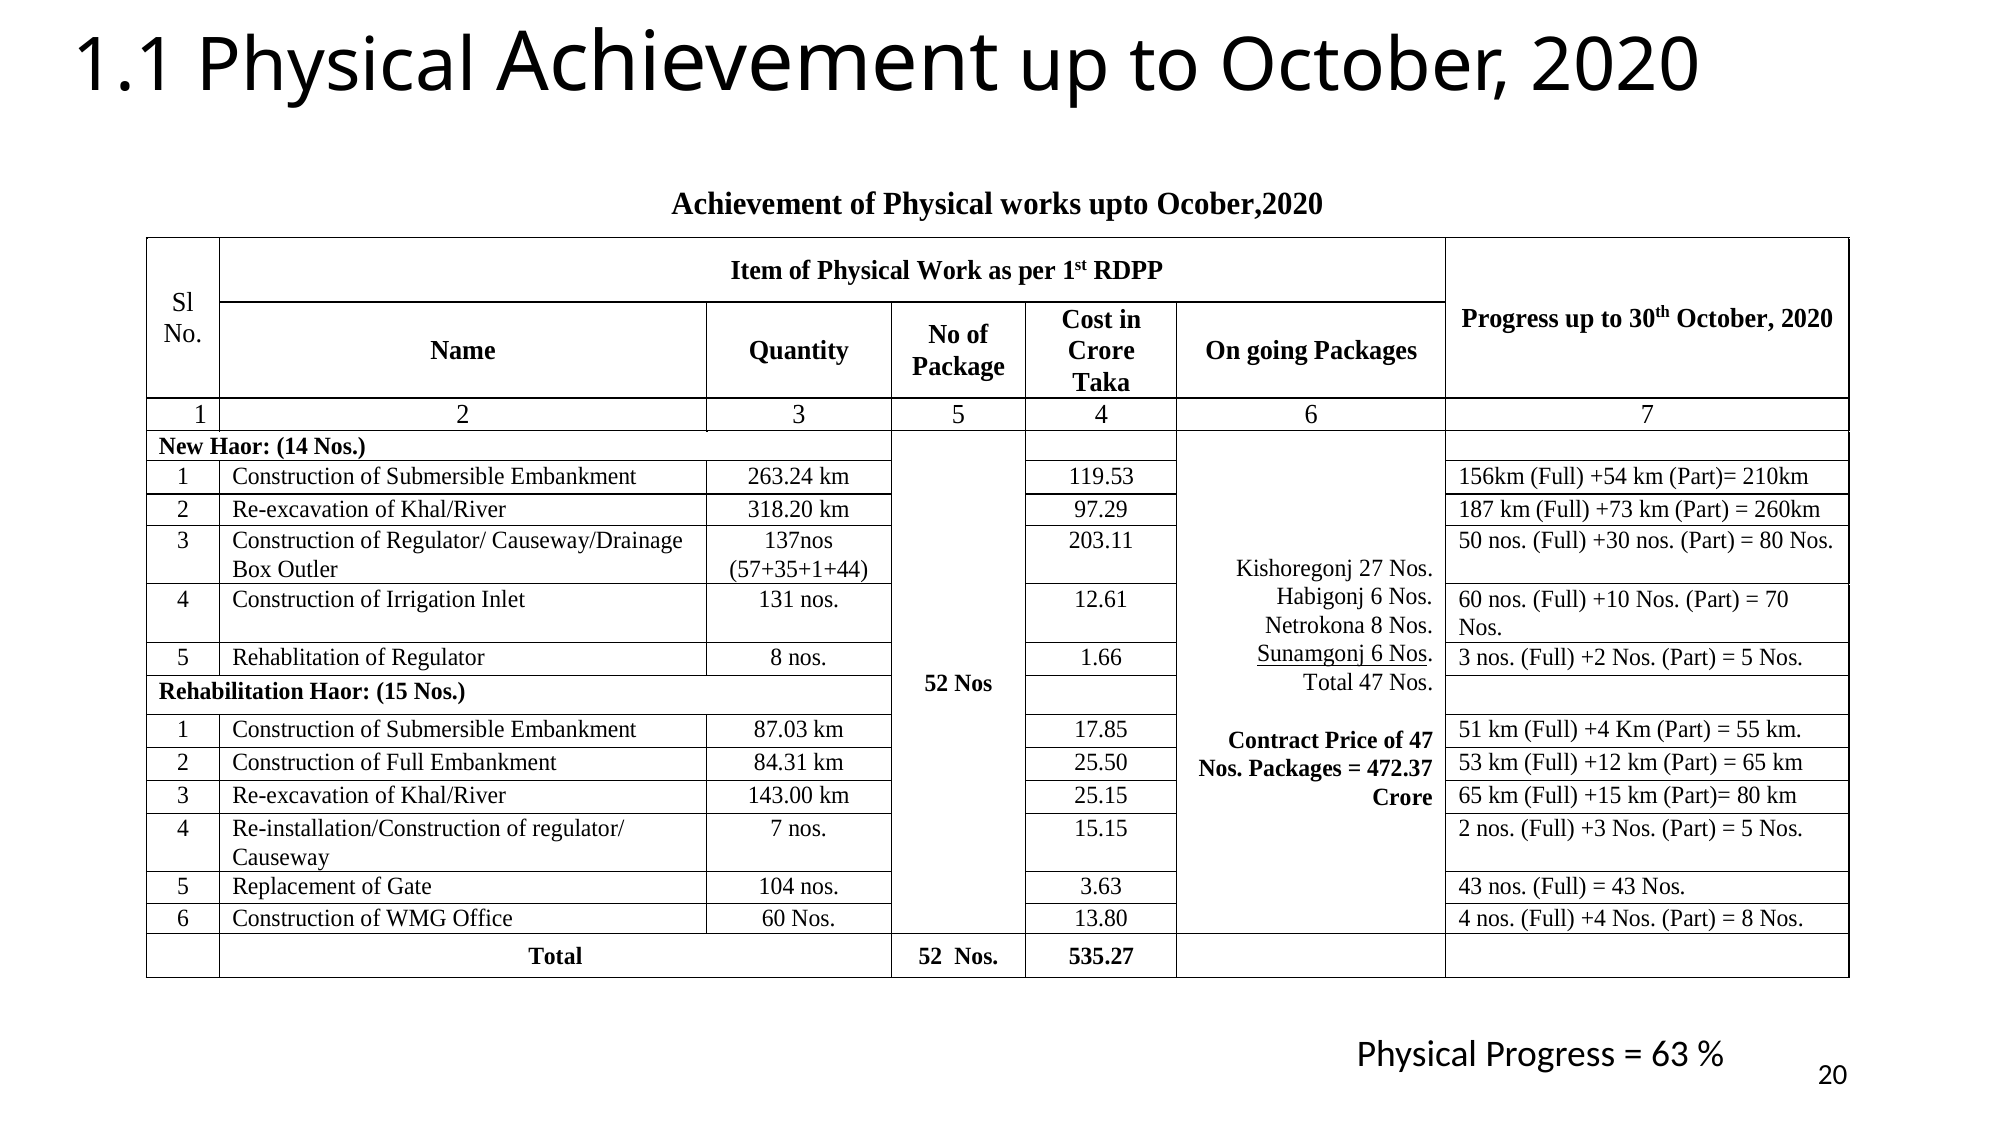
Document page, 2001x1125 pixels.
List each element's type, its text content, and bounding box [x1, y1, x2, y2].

text_box Physical Progress = 63 % [1342, 1021, 1740, 1081]
title 1.1 Physical Achievement up to October, 2020 [57, 0, 1783, 218]
slide_number 20 [1412, 1042, 1863, 1103]
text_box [101, 183, 1929, 1010]
